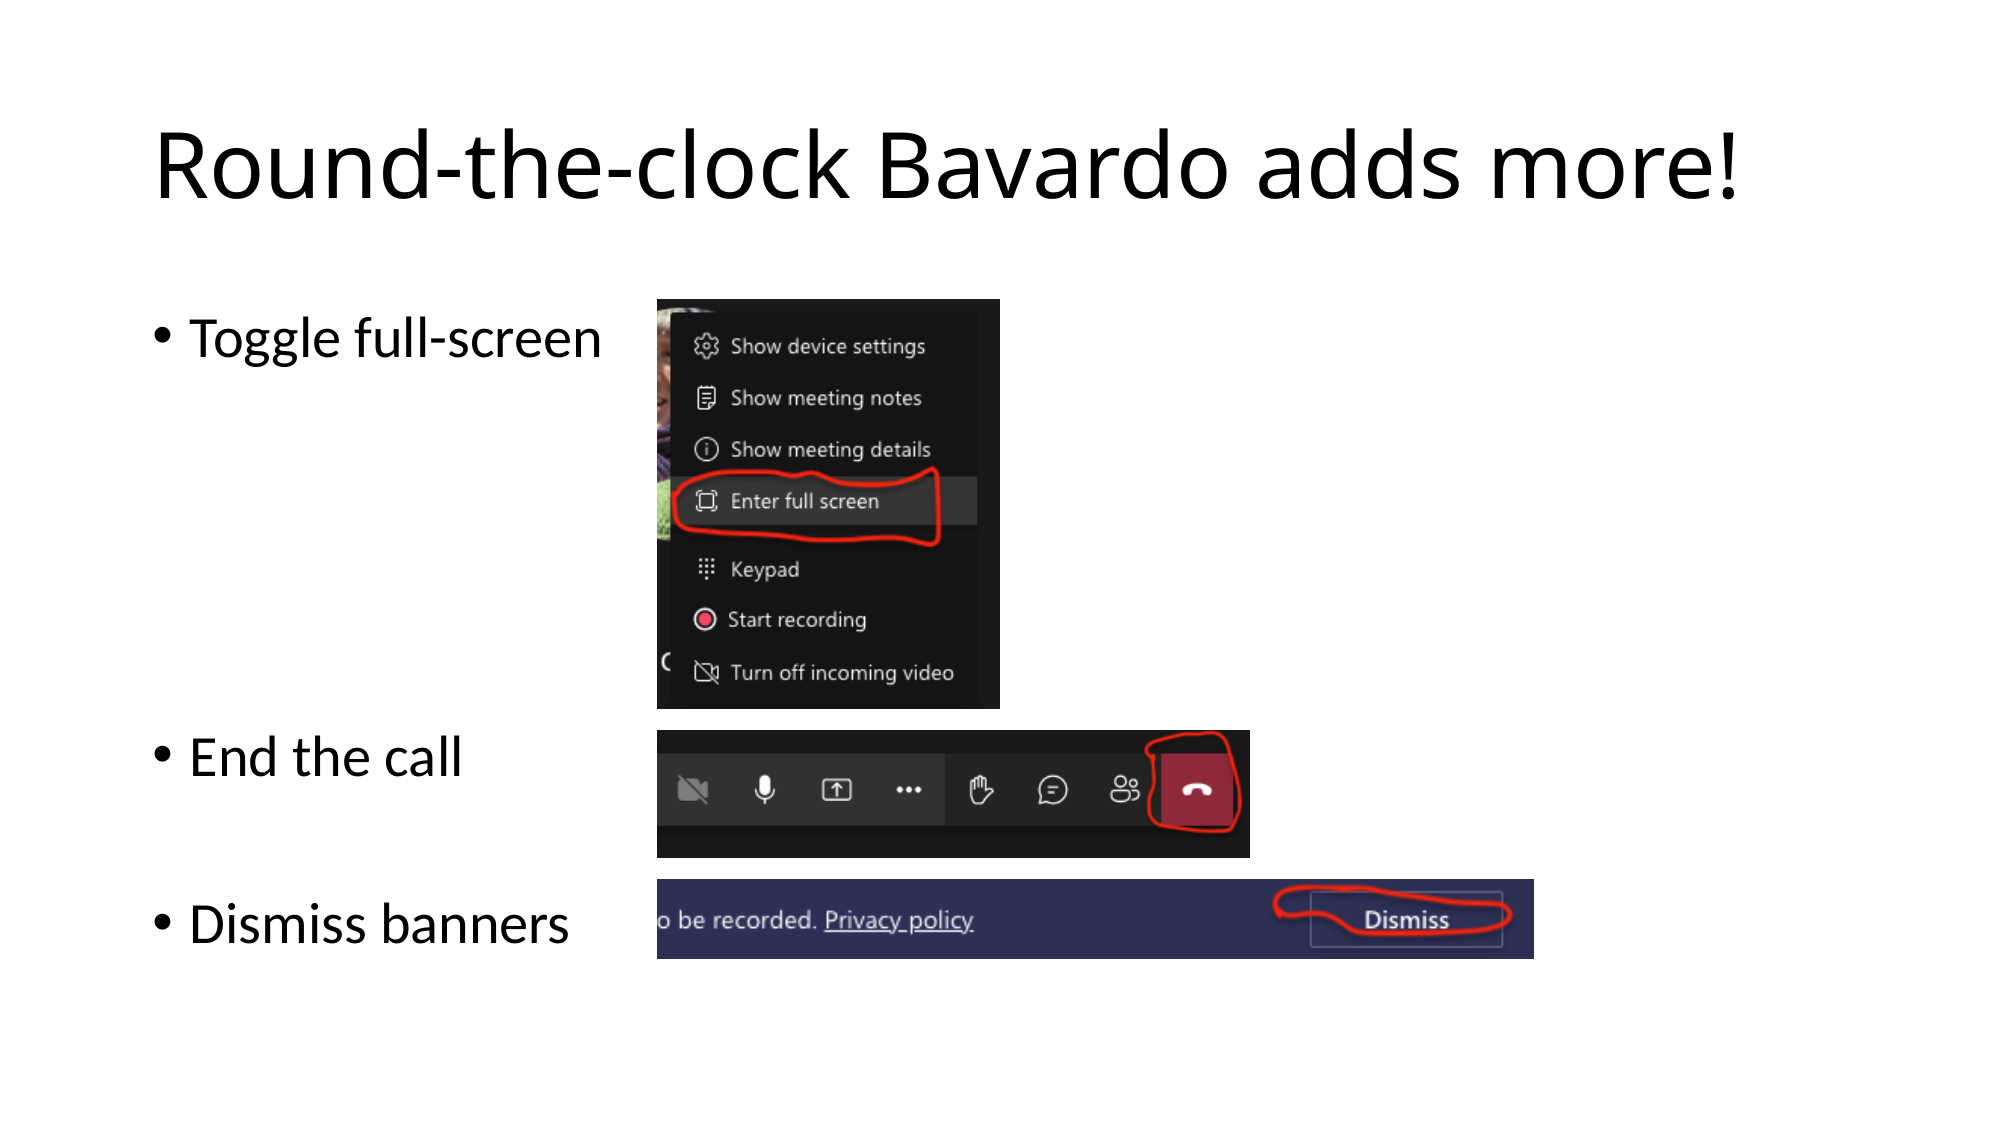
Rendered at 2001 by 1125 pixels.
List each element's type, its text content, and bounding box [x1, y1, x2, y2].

title Round-the-clock Bavardo adds more! [137, 59, 1863, 278]
picture [657, 730, 1250, 858]
picture [657, 879, 1534, 959]
list Toggle full-screen End the call Dismiss banners [137, 299, 1863, 1014]
picture [657, 299, 1000, 709]
